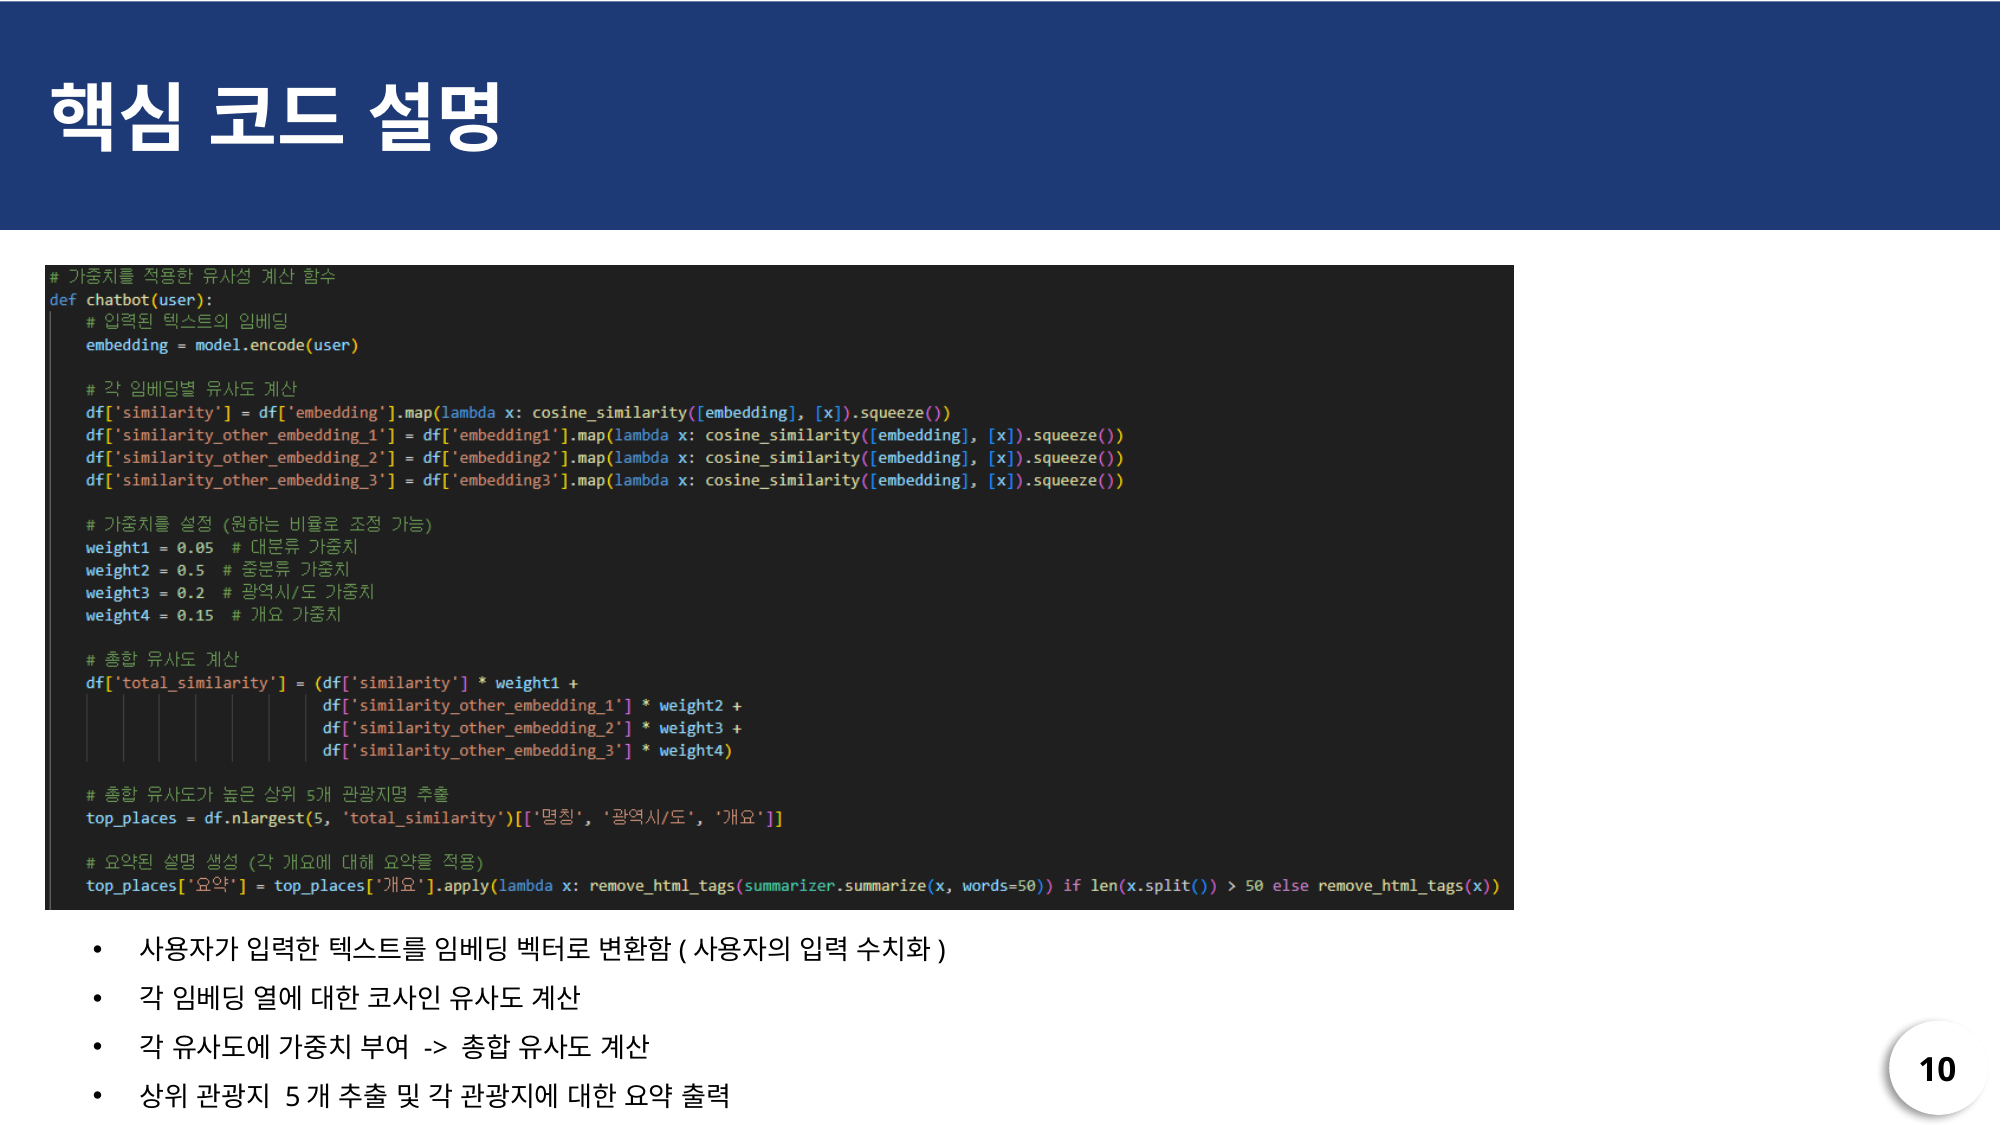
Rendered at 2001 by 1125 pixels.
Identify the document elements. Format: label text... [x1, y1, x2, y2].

text_box 사용자가 입력한 텍스트를 임베딩 벡터로 변환함(사용자의 입력 수치화) 각 임베딩 열에 대한 코사인 유사도 계산 각 유사도에 가중치 부여 -> 총합 유사도 계산 상위 관광지 5개 추출 및 각 관광지에 대한 요약 출력 [78, 910, 961, 1119]
text_box 10 [1888, 1019, 1990, 1116]
picture [44, 265, 1514, 910]
text_box 핵심 코드 설명 [0, 0, 2000, 231]
